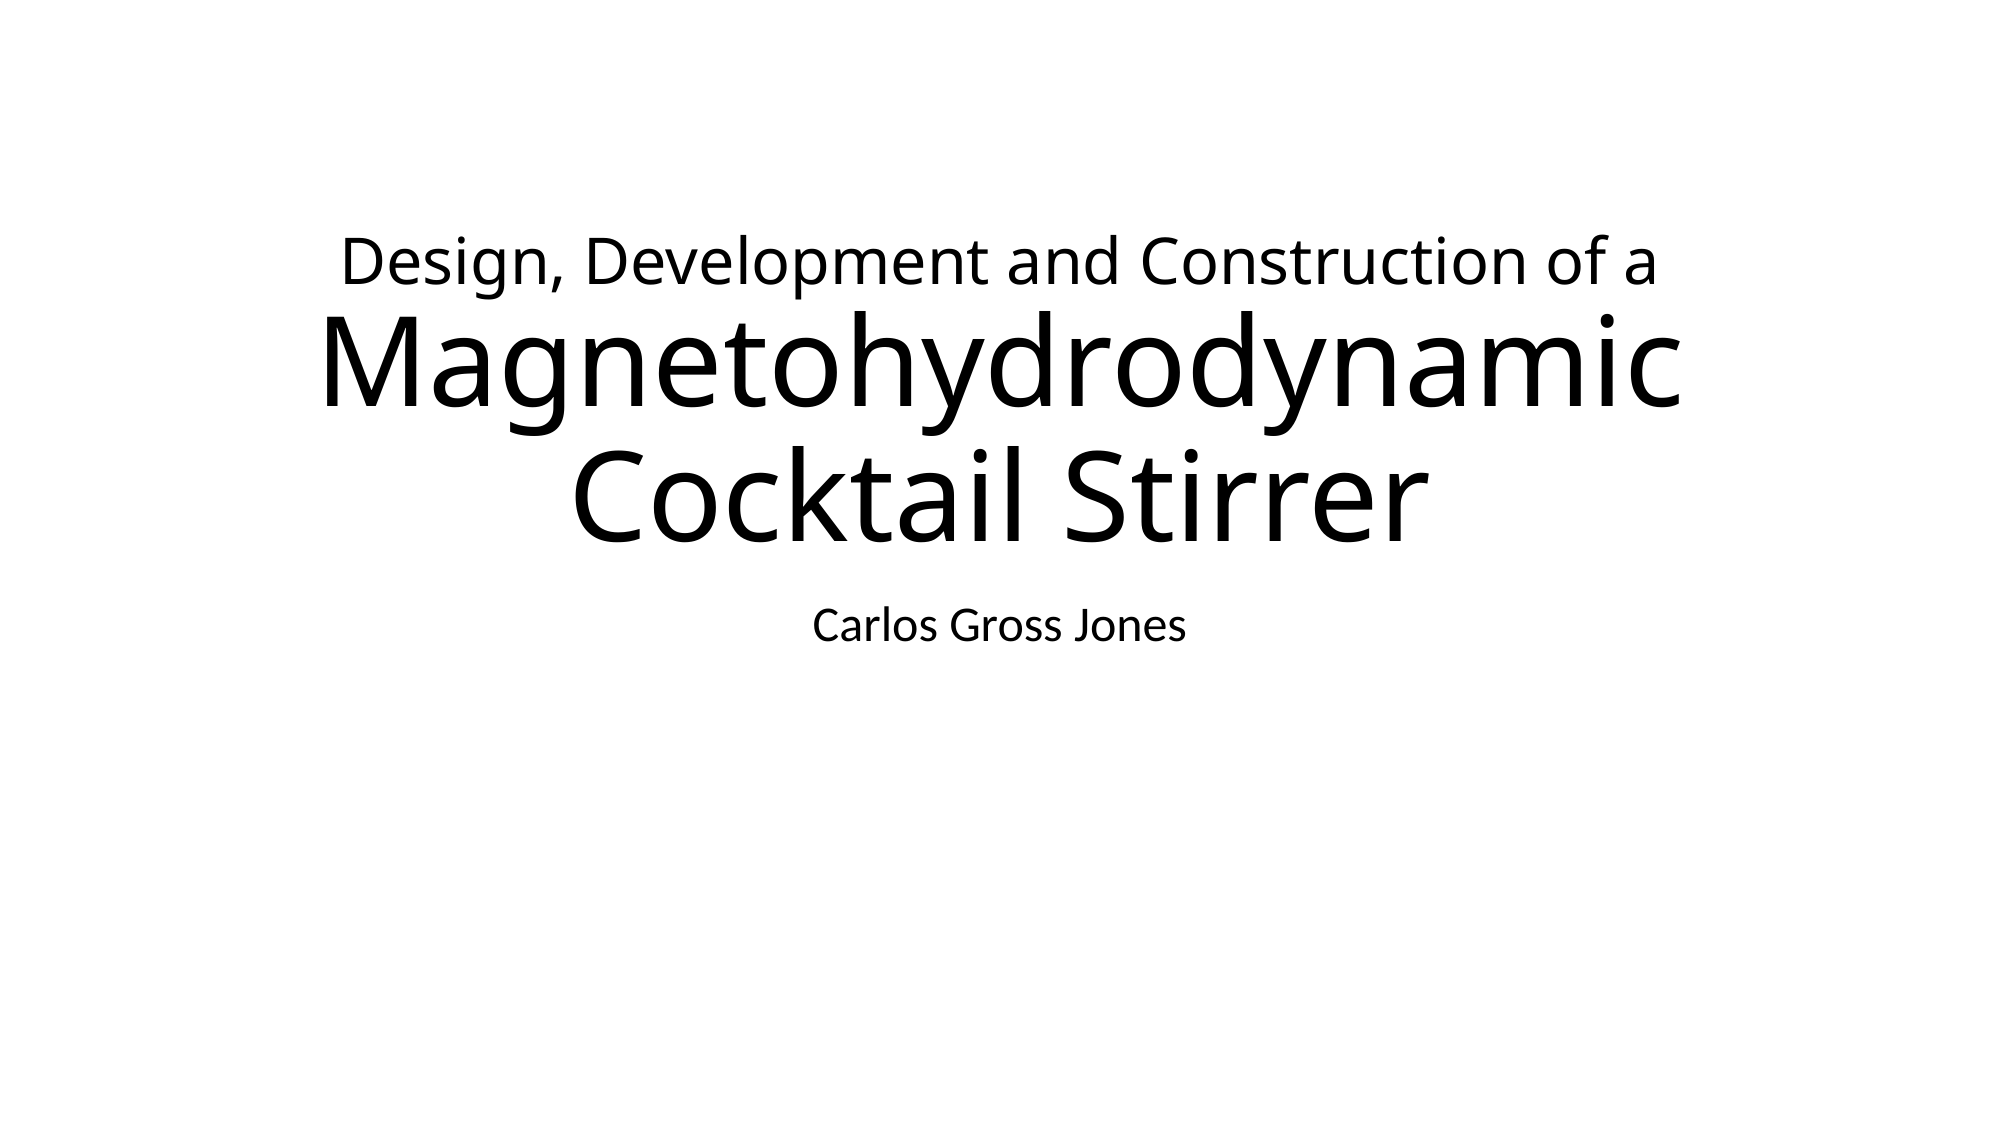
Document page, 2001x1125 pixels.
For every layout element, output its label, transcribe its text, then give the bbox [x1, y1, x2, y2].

title Design, Development and Construction of a Magnetohydrodynamic Cocktail Stirrer [249, 184, 1750, 576]
subtitle Carlos Gross Jones [249, 590, 1750, 863]
